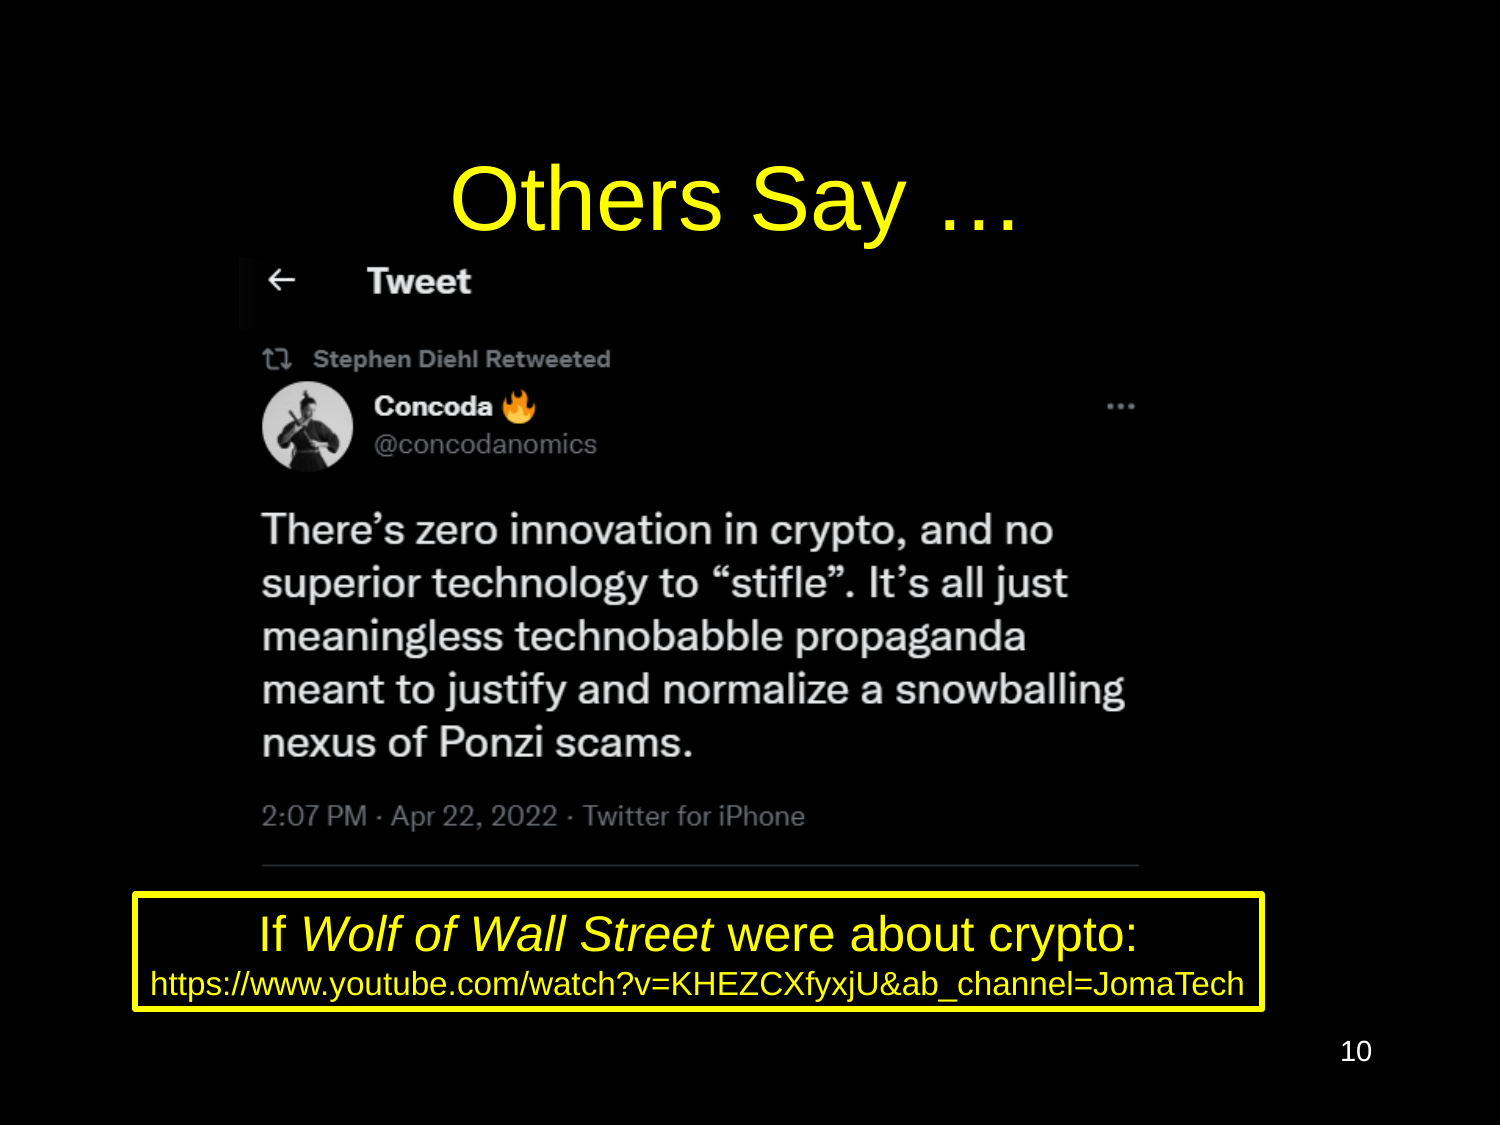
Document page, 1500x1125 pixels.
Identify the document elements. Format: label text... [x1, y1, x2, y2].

slide_number 10 [1074, 1024, 1388, 1101]
text_box If Wolf of Wall Street were about crypto: https://www.youtube.com/watch?v=KHEZCXfyxjU&ab_channel=JomaTech [135, 894, 1262, 1010]
picture [239, 258, 1158, 879]
title Others Say … [112, 99, 1388, 288]
